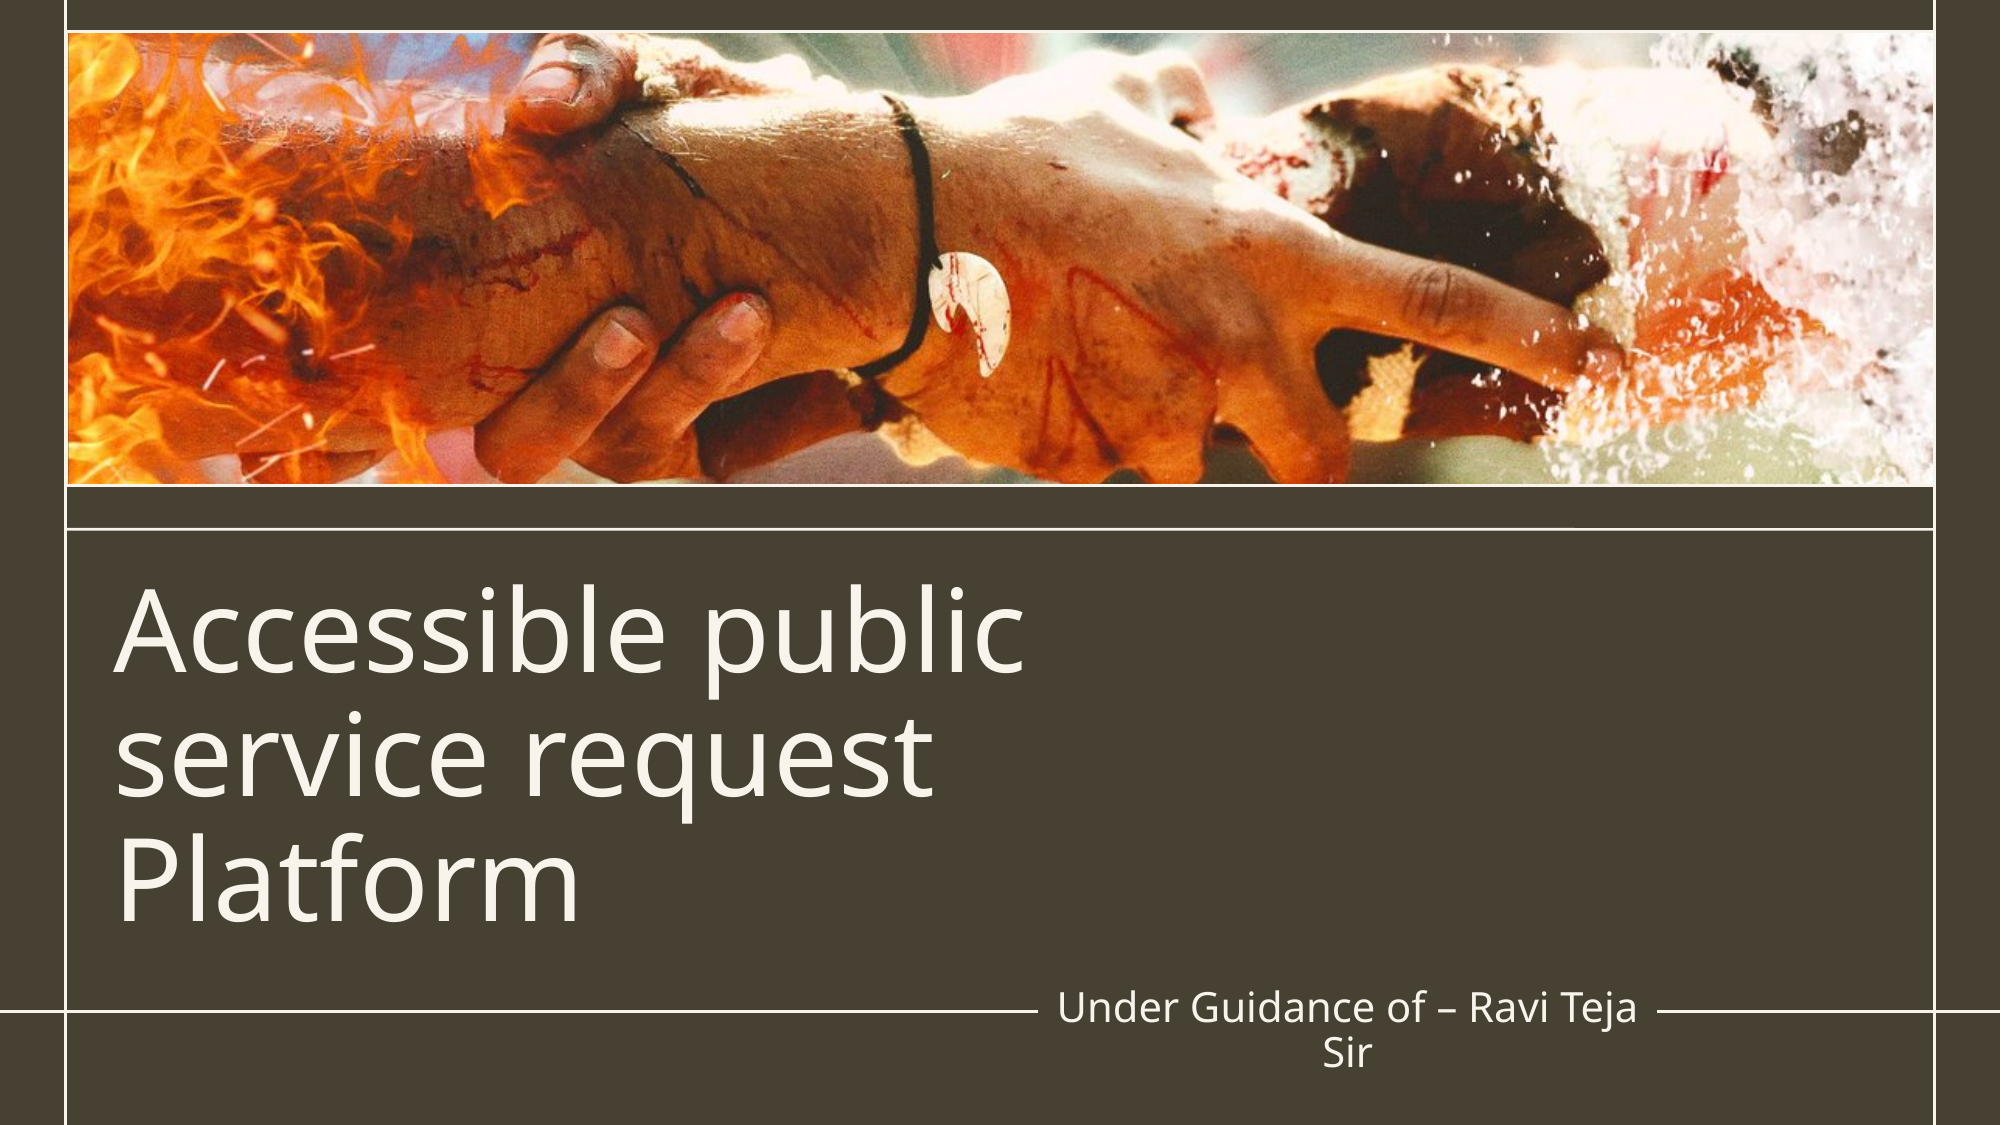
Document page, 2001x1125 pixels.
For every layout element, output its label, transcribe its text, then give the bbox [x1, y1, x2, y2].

title Accessible public service request Platform [98, 562, 1410, 954]
subtitle Under Guidance of – Ravi Teja Sir [1038, 979, 1658, 1067]
picture [68, 32, 1933, 485]
